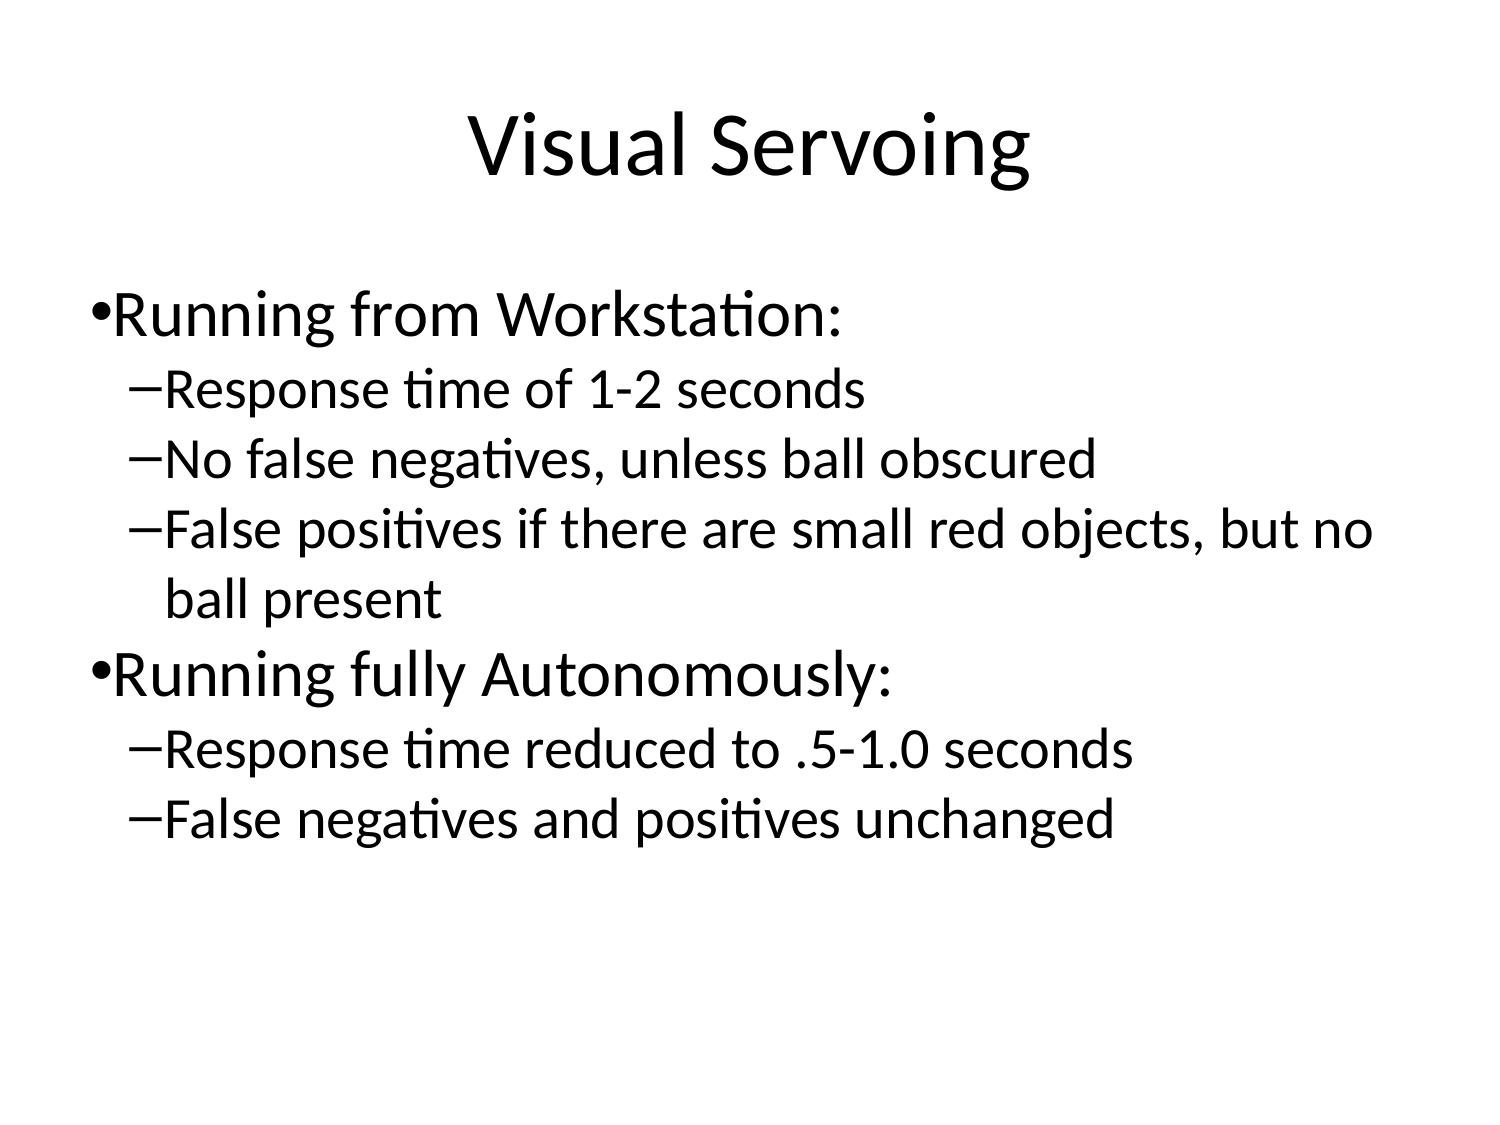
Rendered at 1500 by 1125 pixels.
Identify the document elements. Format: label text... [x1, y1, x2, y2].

text_box Running from Workstation: Response time of 1-2 seconds No false negatives, unless ball obscured False positives if there are small red objects, but no ball present Running fully Autonomously: Response time reduced to .5-1.0 seconds False negatives and positives unchanged [75, 262, 1425, 1005]
text_box Visual Servoing [75, 45, 1425, 233]
